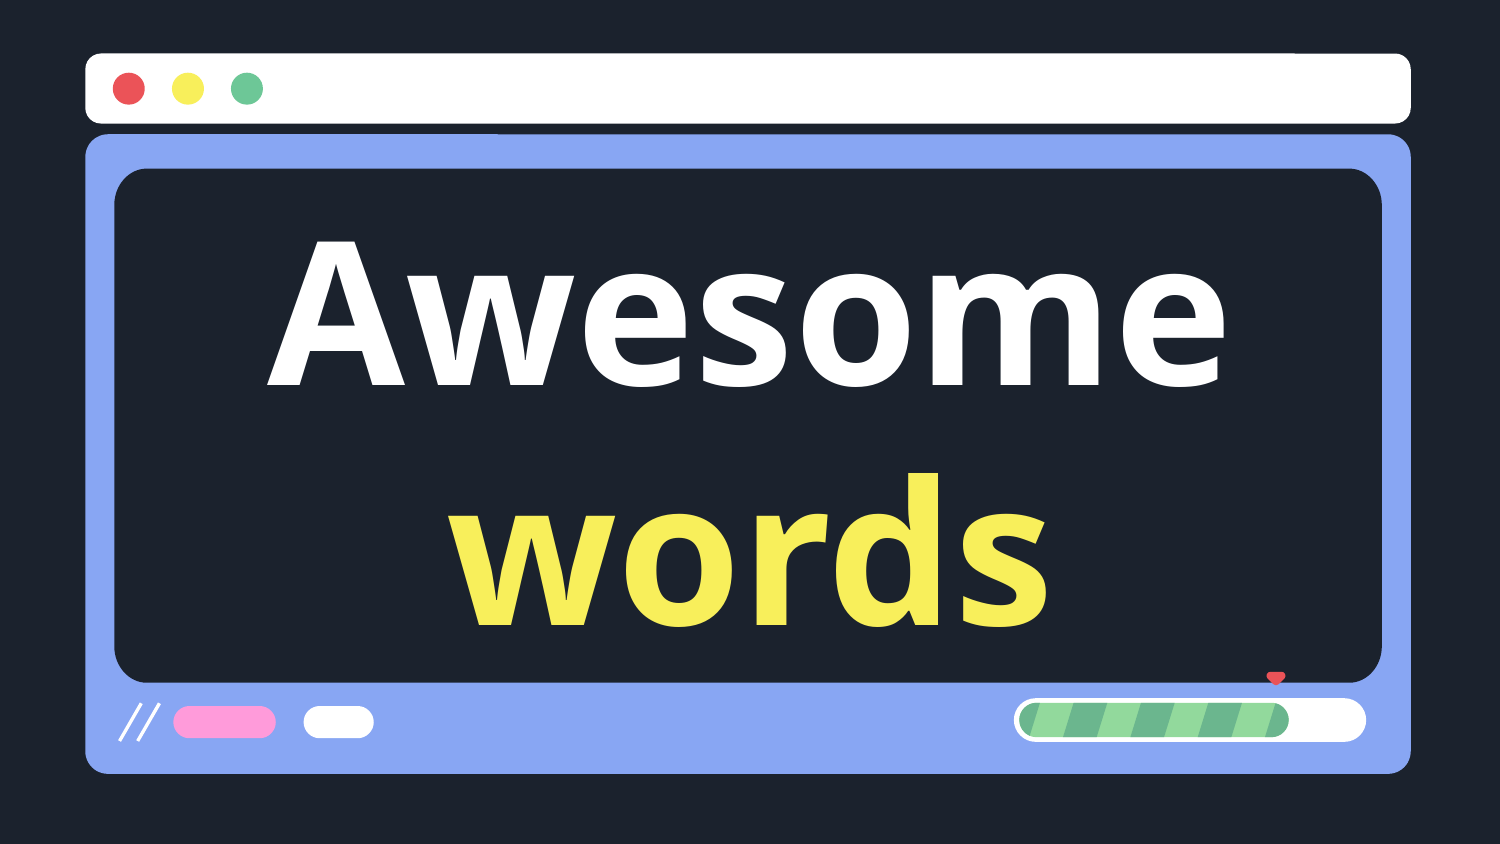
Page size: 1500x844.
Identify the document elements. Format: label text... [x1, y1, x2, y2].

title Awesome words [236, 217, 1264, 635]
